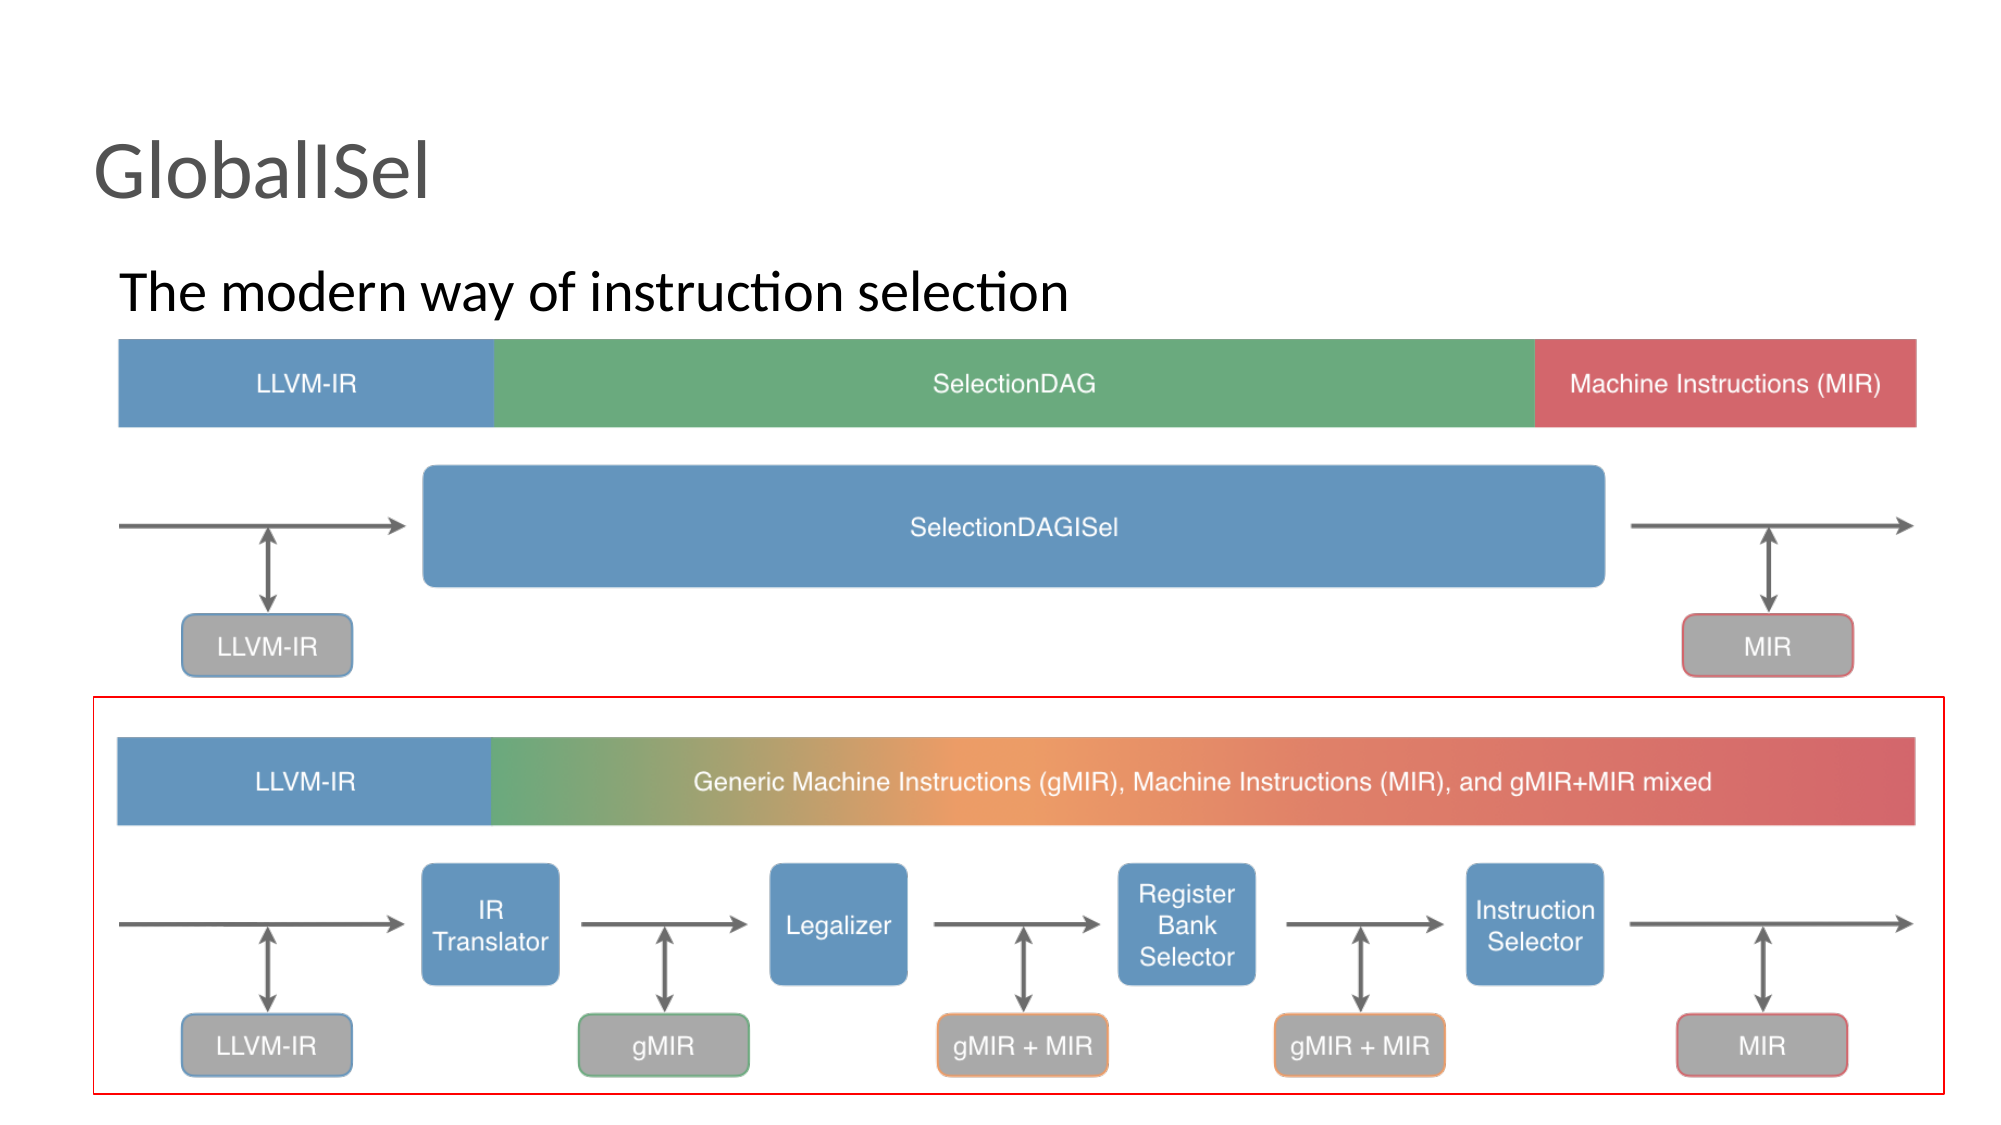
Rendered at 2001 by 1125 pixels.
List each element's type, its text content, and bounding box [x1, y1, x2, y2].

title GlobalISel [93, 93, 1900, 250]
text_box The modern way of instruction selection [104, 237, 1200, 308]
picture [93, 311, 1945, 1095]
